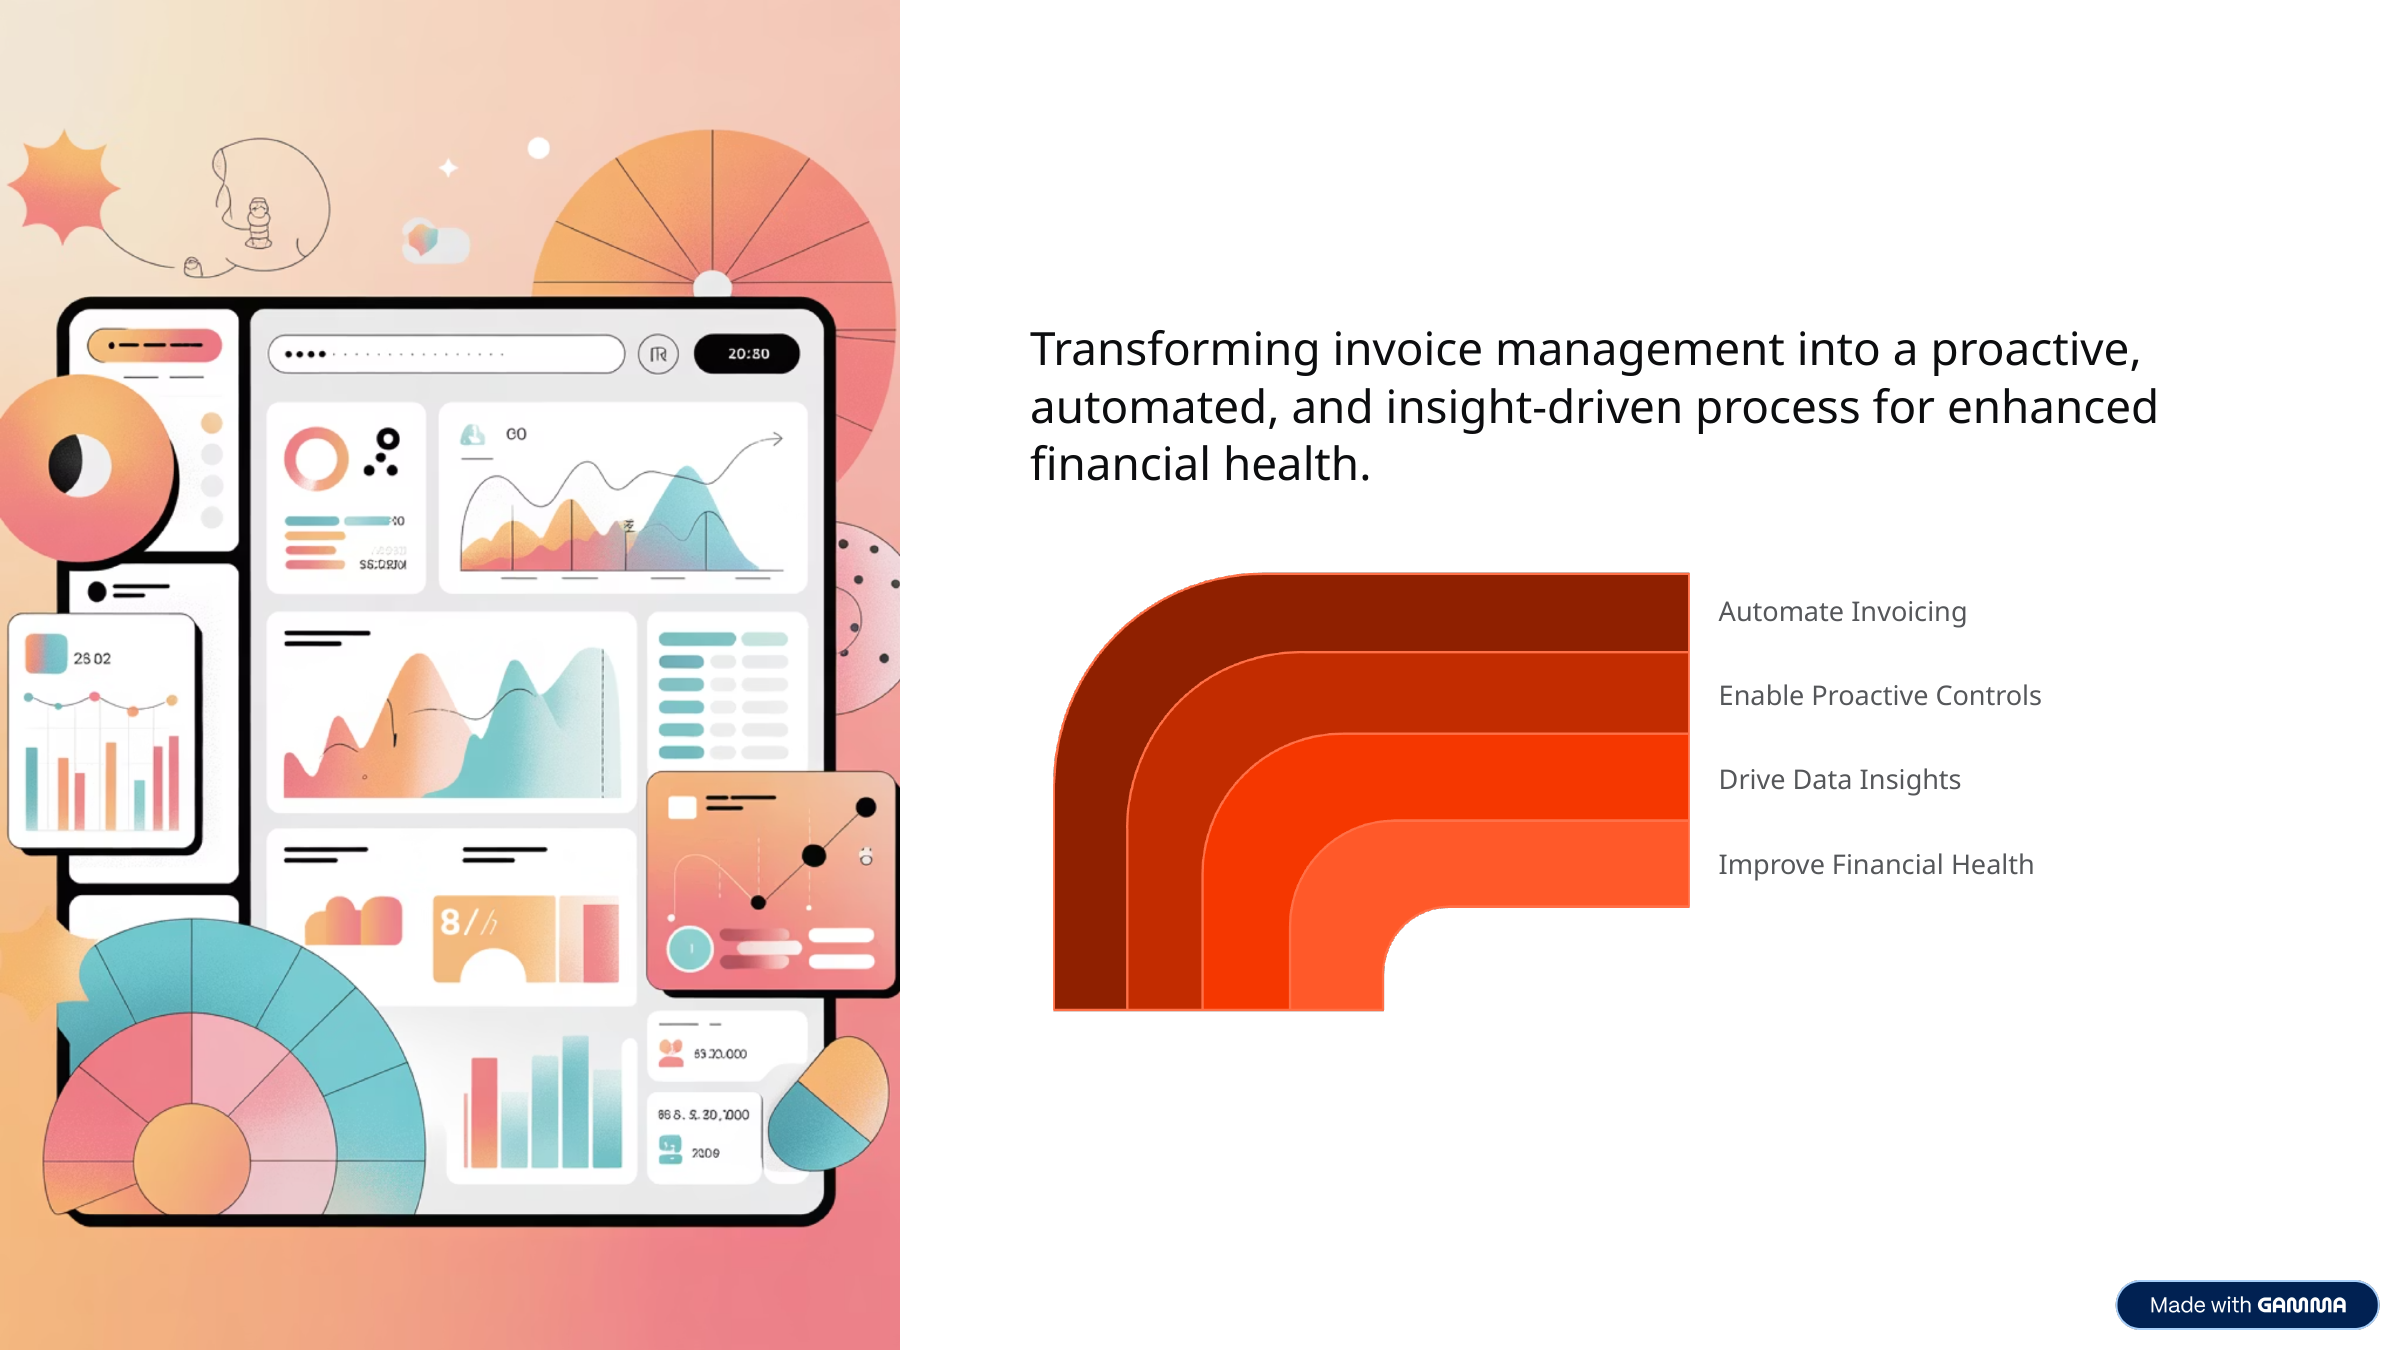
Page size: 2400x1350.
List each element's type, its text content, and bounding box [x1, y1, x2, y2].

picture [0, 0, 900, 1350]
picture [2106, 1271, 2389, 1339]
text_box Transforming invoice management into a proactive, automated, and insight-driven process for enhanced financial health. [1030, 317, 2270, 493]
picture [1030, 547, 2270, 1033]
